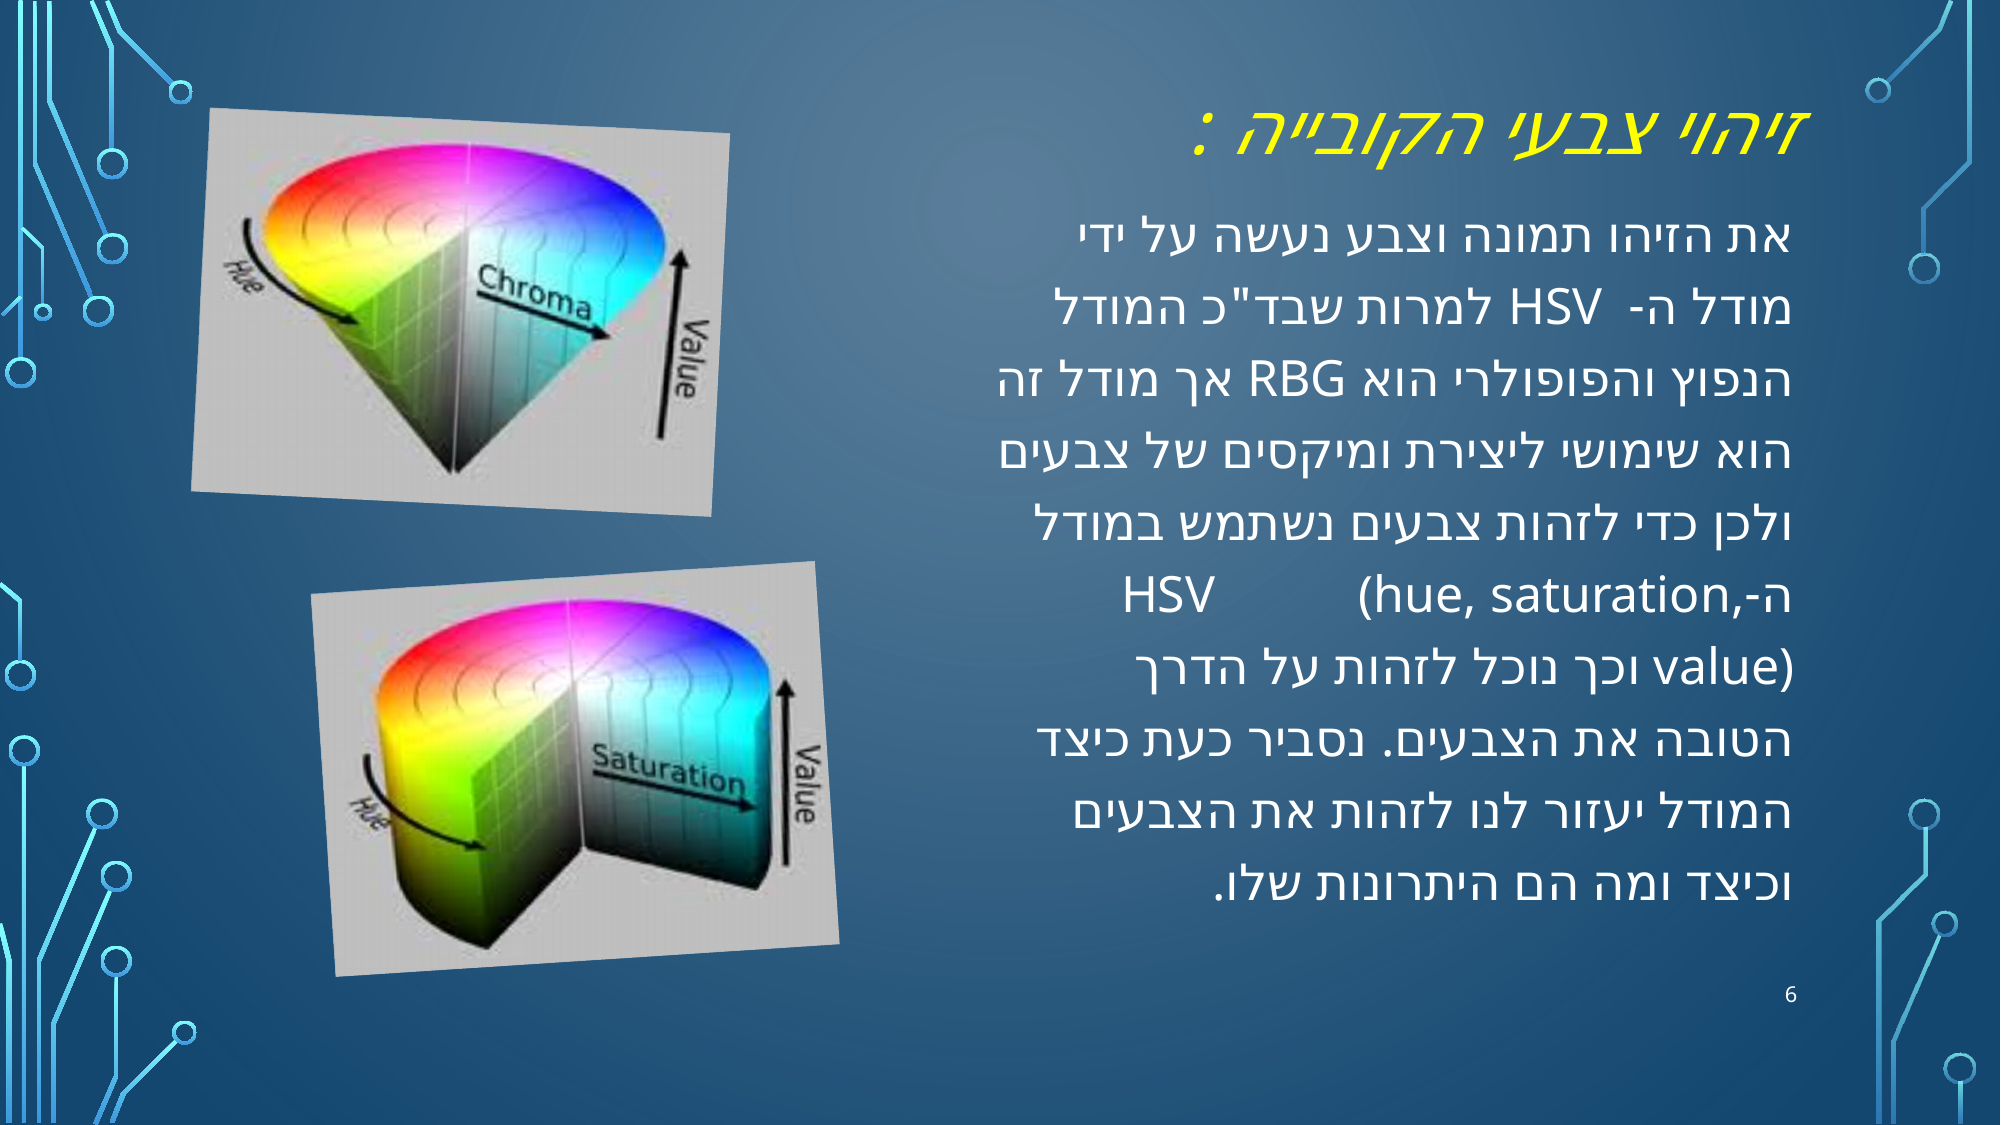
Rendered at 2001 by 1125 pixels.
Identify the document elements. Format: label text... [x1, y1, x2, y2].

list את הזיהו תמונה וצבע נעשה על ידי מודל ה- HSV למרות שבד"כ המודל הנפוץ והפופולרי הוא RBG אך מודל זה הוא שימושי ליצירת ומיקסים של צבעים ולכן כדי לזהות צבעים נשתמש במודל ה-HSV (hue, saturation, value) וכך נוכל לזהות על הדרך הטובה את הצבעים. נסביר כעת כיצד המודל יעזור לנו לזהות את הצבעים וכיצד ומה הם היתרונות שלו. [969, 182, 1810, 996]
picture [312, 562, 840, 976]
picture [192, 109, 730, 517]
slide_number 6 [1685, 965, 1813, 1025]
title זיהוי צבעי הקובייה : [1016, 60, 1813, 200]
